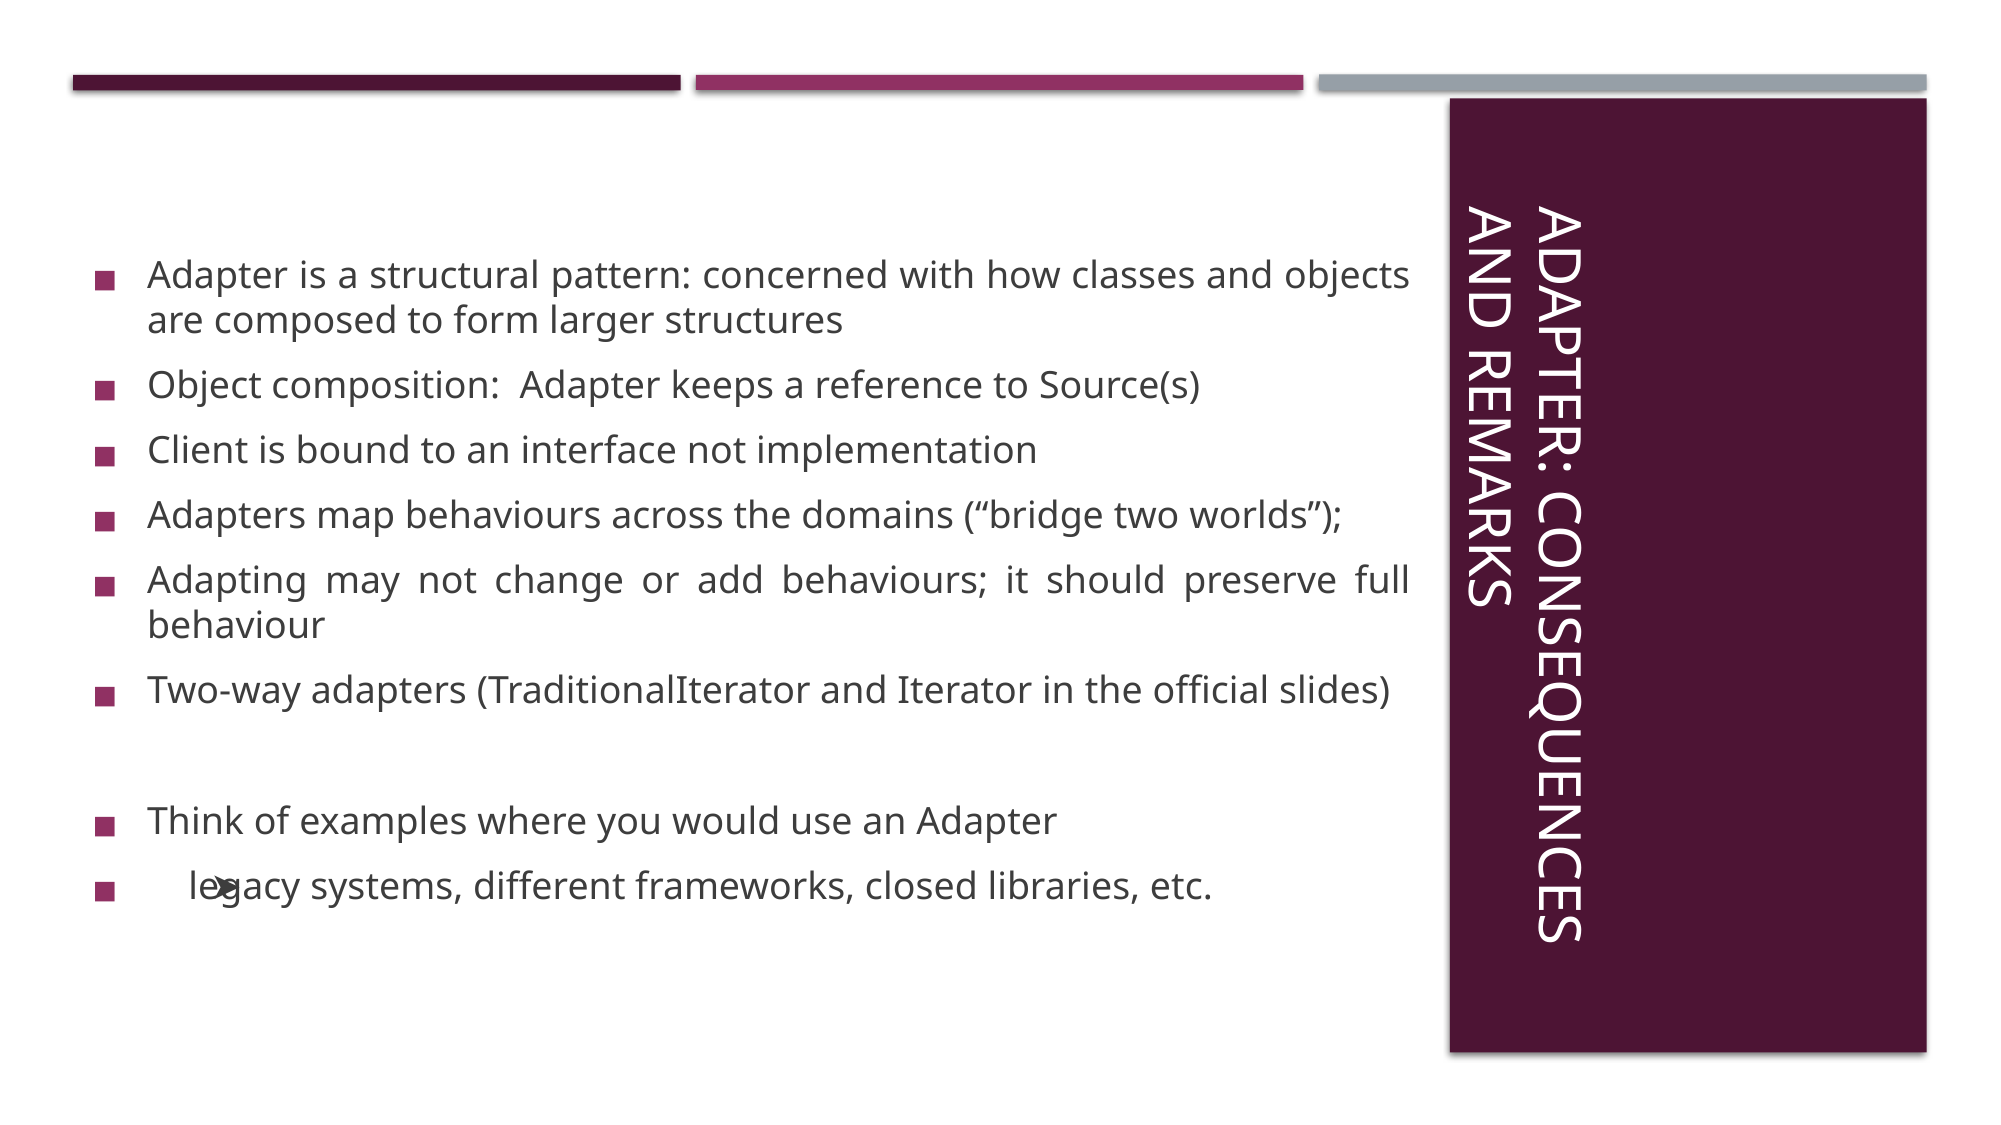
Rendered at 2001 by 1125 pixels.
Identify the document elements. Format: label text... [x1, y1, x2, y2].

list Adapter is a structural pattern: concerned with how classes and objects are composed to form larger structures Object composition: Adapter keeps a reference to Source(s) Client is bound to an interface not implementation Adapters map behaviours across the domains (“bridge two worlds”); Adapting may not change or add behaviours; it should preserve full behaviour Two-way adapters (TraditionalIterator and Iterator in the official slides) Think of examples where you would use an Adapter ➤ legacy systems, different frameworks, closed libraries, etc. [81, 110, 1436, 1045]
title Adapter: consequences and remarks [1449, 110, 1779, 962]
